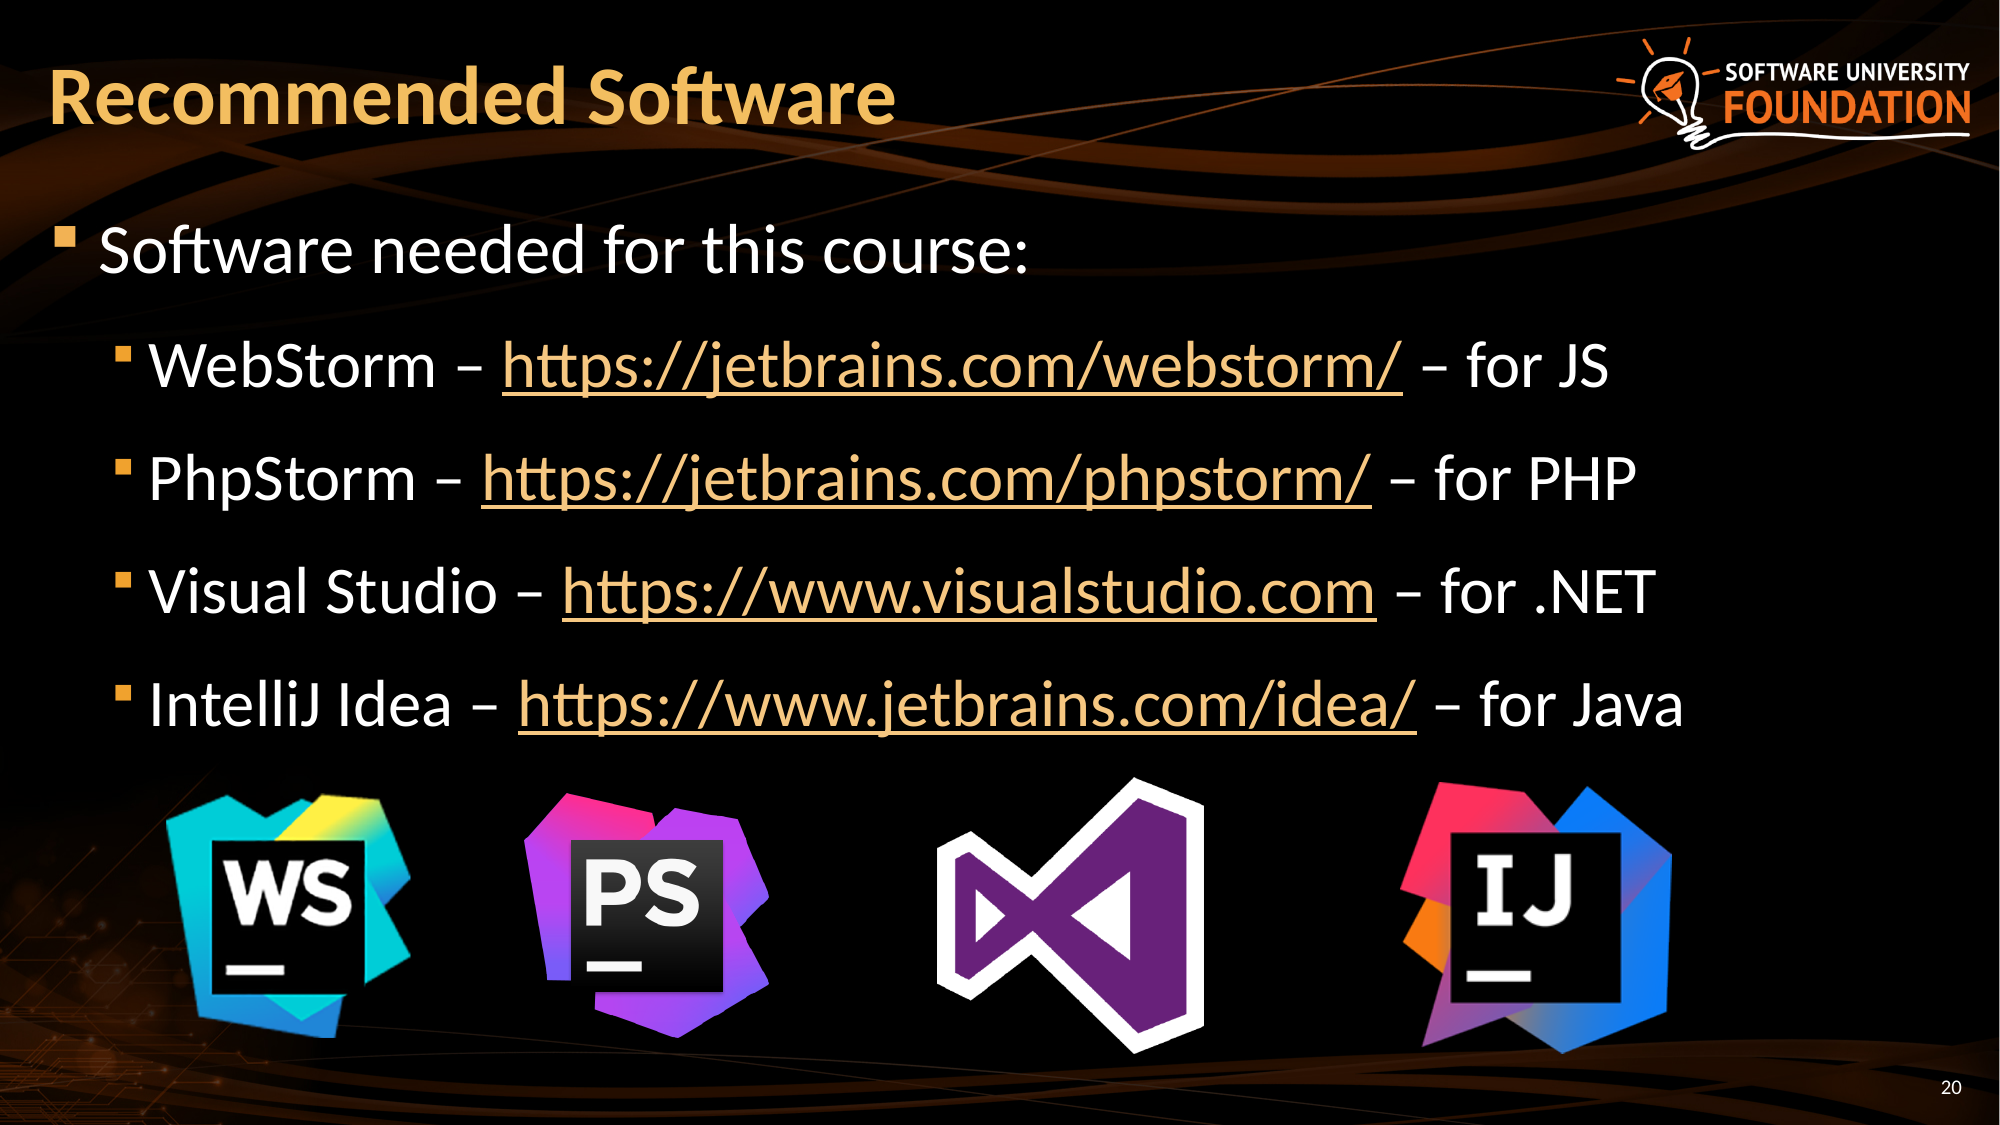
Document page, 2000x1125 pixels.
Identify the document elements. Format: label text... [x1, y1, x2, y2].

title Recommended Software [30, 6, 1602, 189]
list Software needed for this course: WebStorm – https://jetbrains.com/webstorm/ – for JS PhpStorm – https://jetbrains.com/phpstorm/ – for PHP Visual Studio – https://www.visualstudio.com – for .NET IntelliJ Idea – https://www.jetbrains.com/idea/ – for Java [31, 188, 1968, 1103]
picture [0, 0, 2000, 1125]
